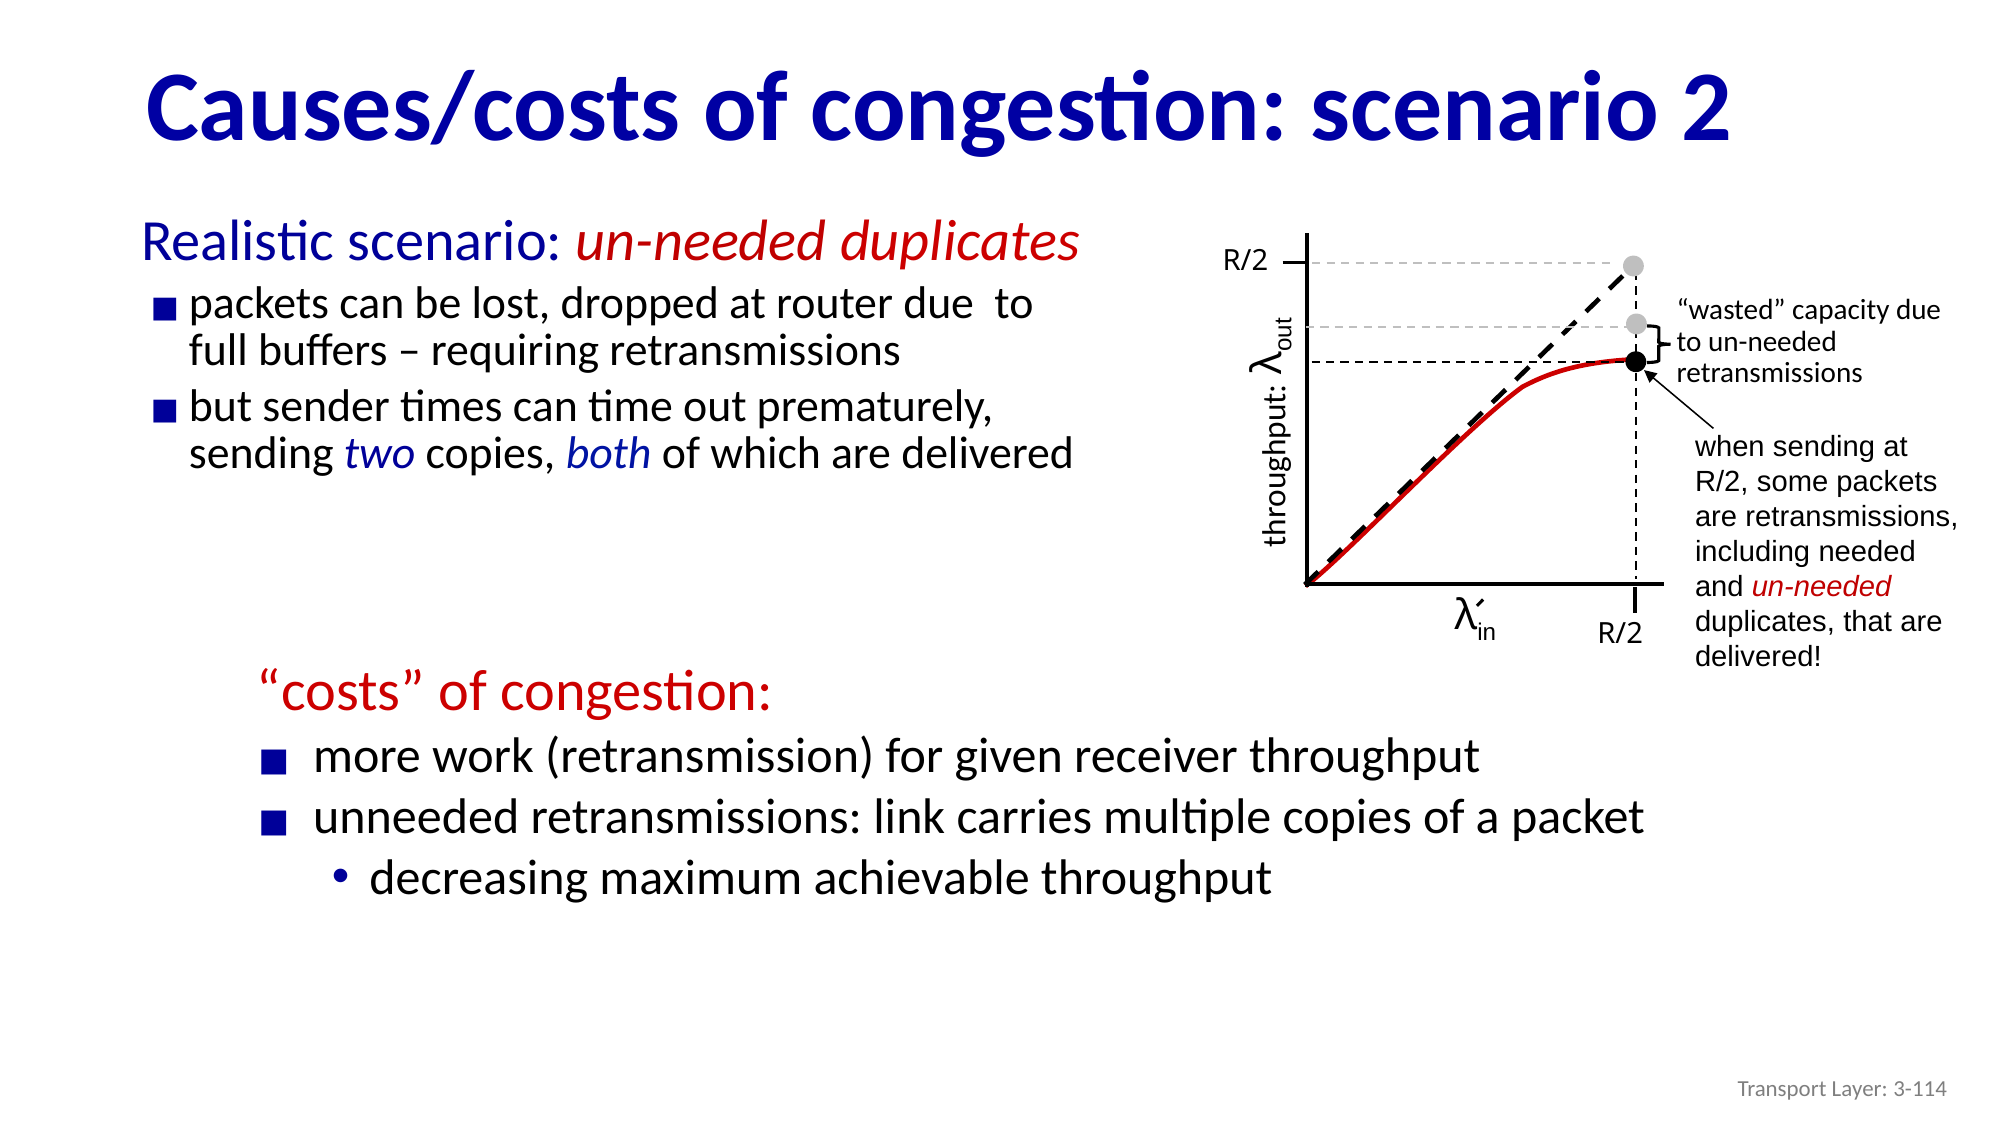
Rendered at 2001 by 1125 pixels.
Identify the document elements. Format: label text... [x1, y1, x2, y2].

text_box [1207, 232, 1717, 692]
title Causes/costs of congestion: scenario 2 [131, 34, 2000, 181]
text_box “costs” of congestion: more work (retransmission) for given receiver throughput unneeded retransmissions: link carries multiple copies of a packet decreasing maximum achievable throughput [241, 654, 1782, 1010]
text_box Realistic scenario: un-needed duplicates packets can be lost, dropped at router due to full buffers – requiring retransmissions but sender times can time out prematurely, sending two copies, both of which are delivered [125, 205, 1101, 548]
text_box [1720, 369, 1976, 683]
slide_number Transport Layer: 3-114 [1512, 1056, 1963, 1117]
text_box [1720, 286, 1960, 399]
